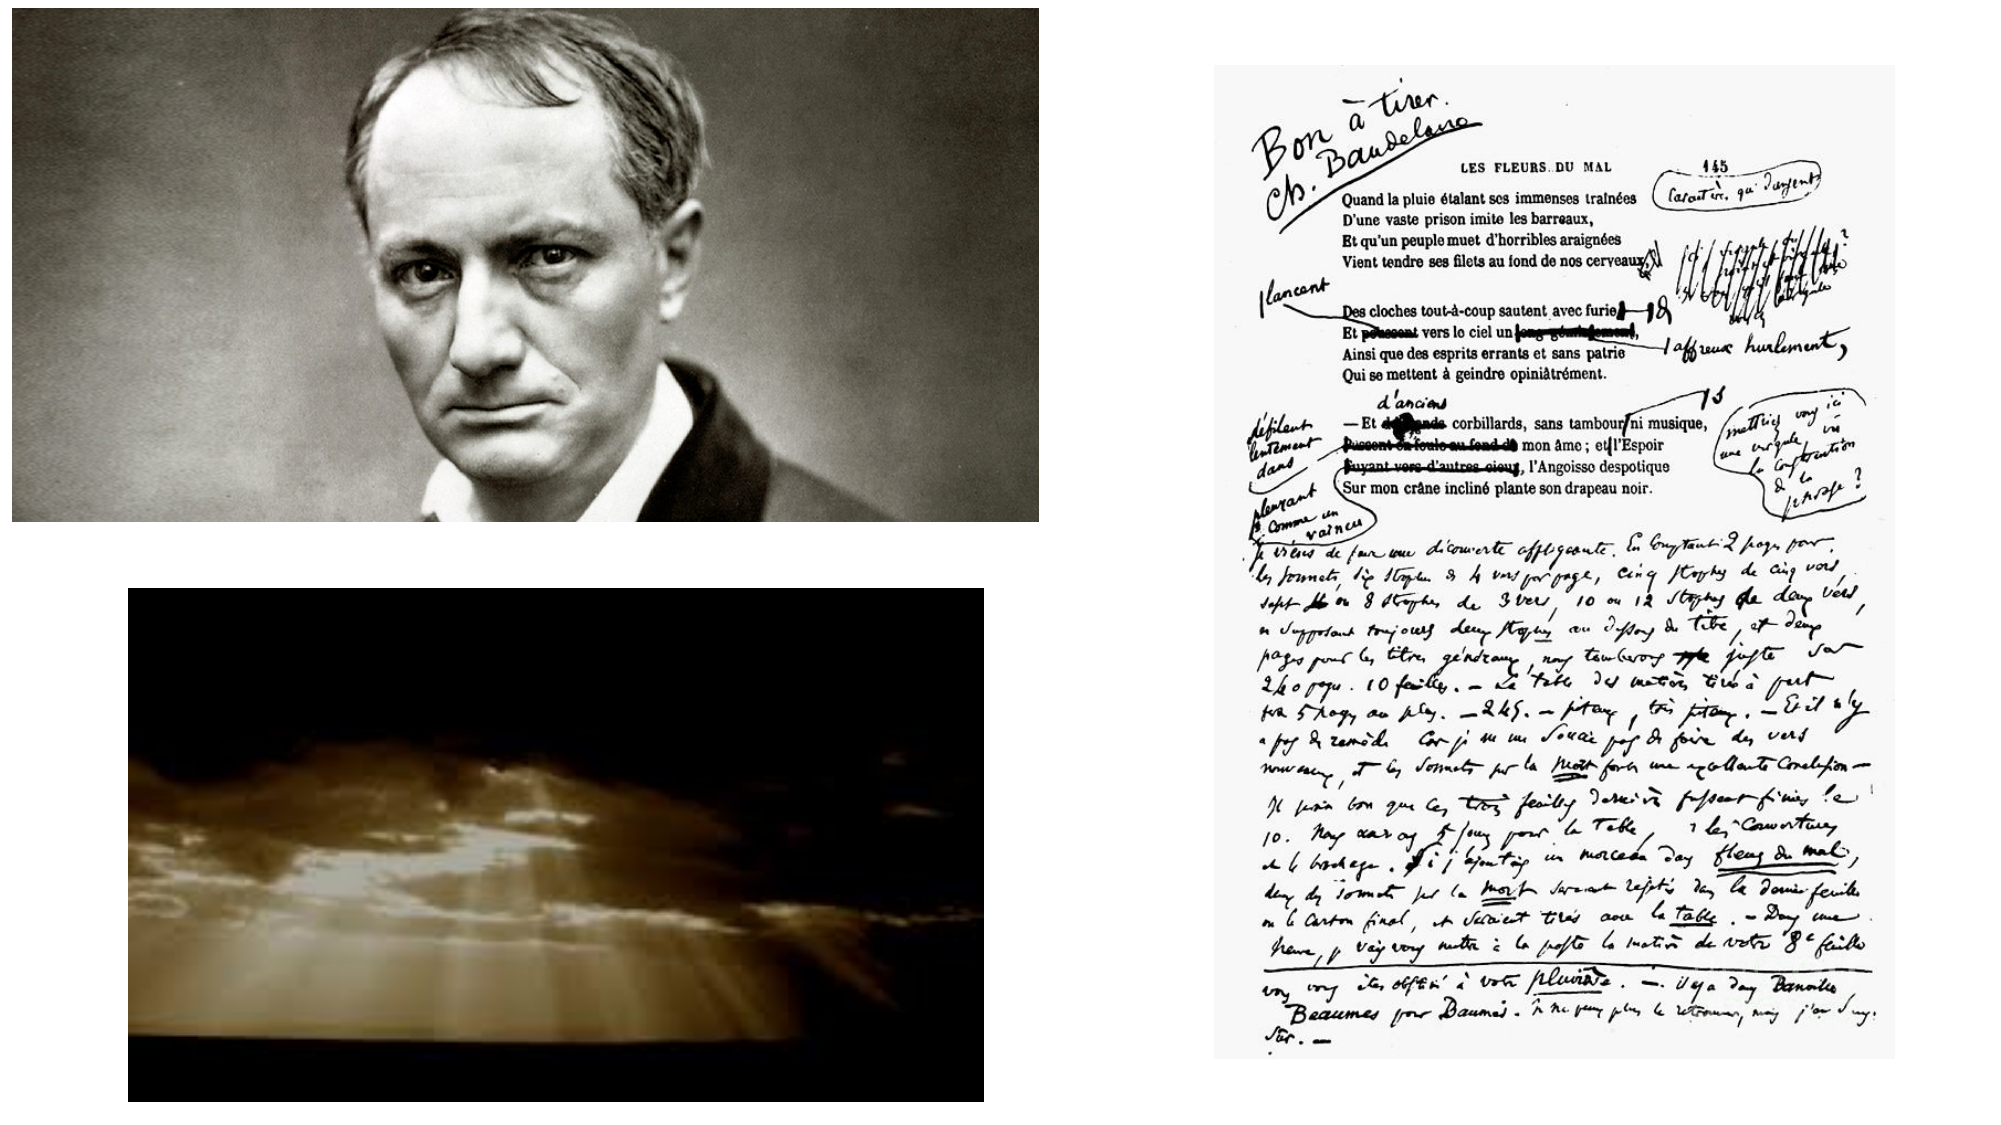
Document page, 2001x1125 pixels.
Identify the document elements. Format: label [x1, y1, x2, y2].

picture [128, 588, 984, 1103]
picture [12, 8, 1039, 522]
picture [1214, 65, 1895, 1059]
